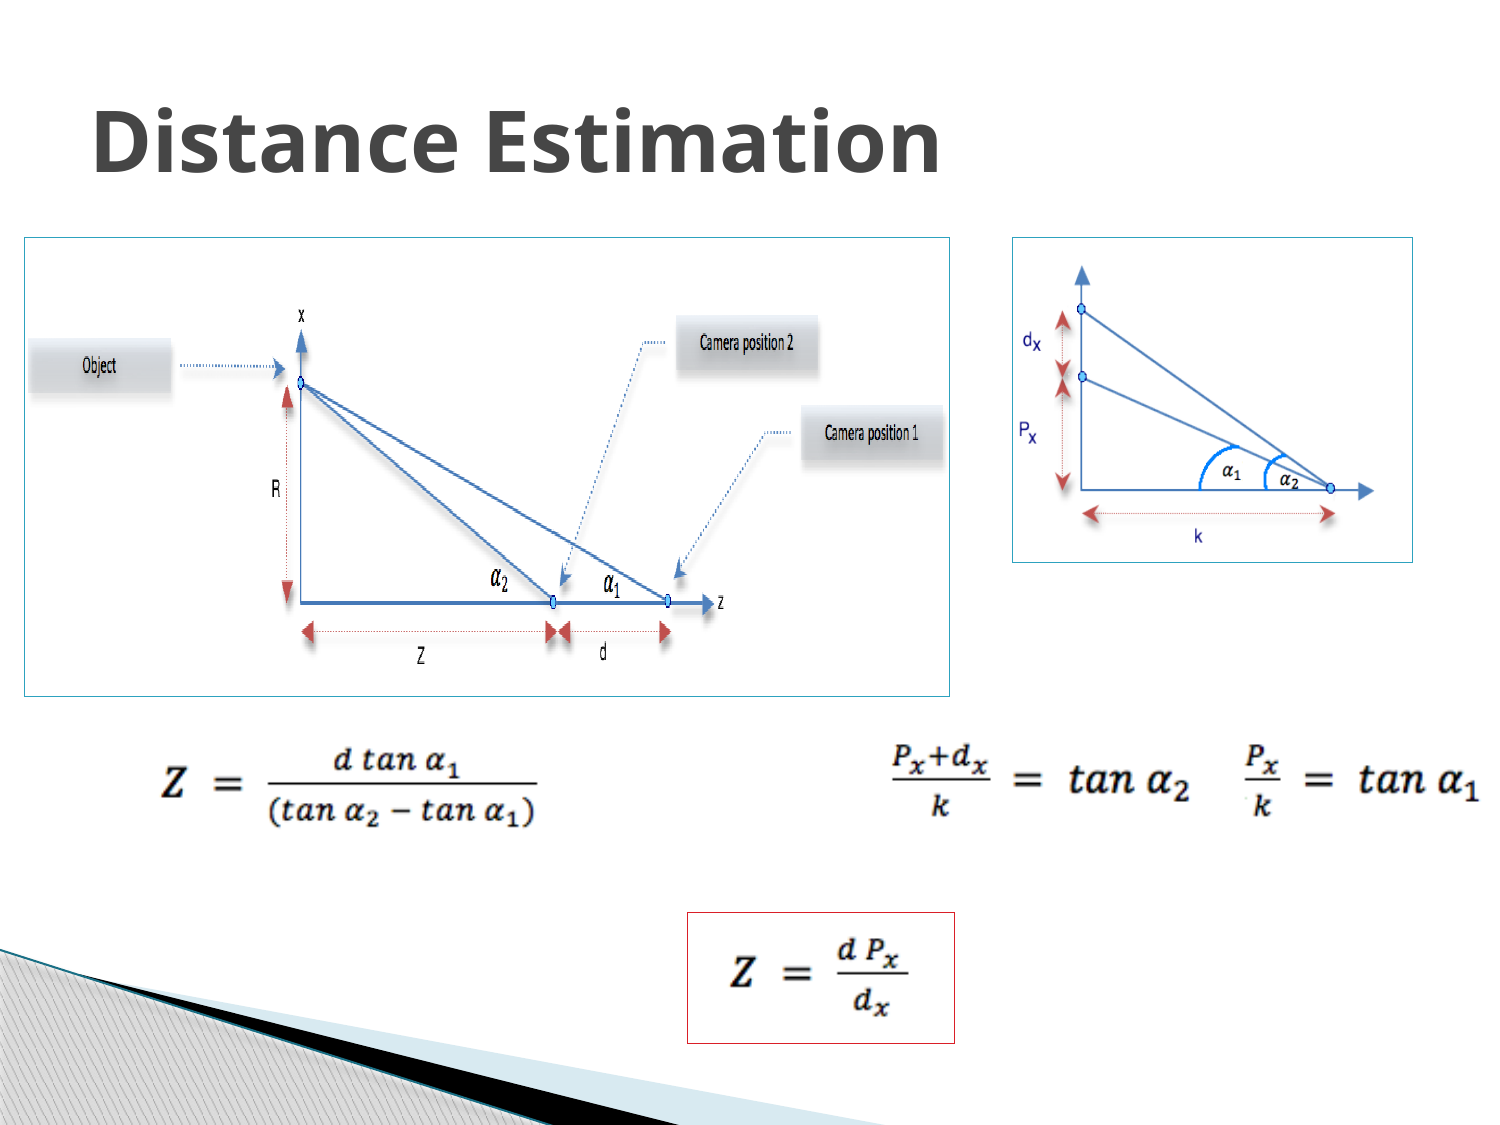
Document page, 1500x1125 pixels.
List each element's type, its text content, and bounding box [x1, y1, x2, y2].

picture [112, 724, 569, 859]
picture [687, 912, 955, 1045]
picture [845, 699, 1500, 867]
picture [24, 237, 951, 697]
title Distance Estimation [75, 45, 1425, 233]
picture [1012, 237, 1413, 563]
